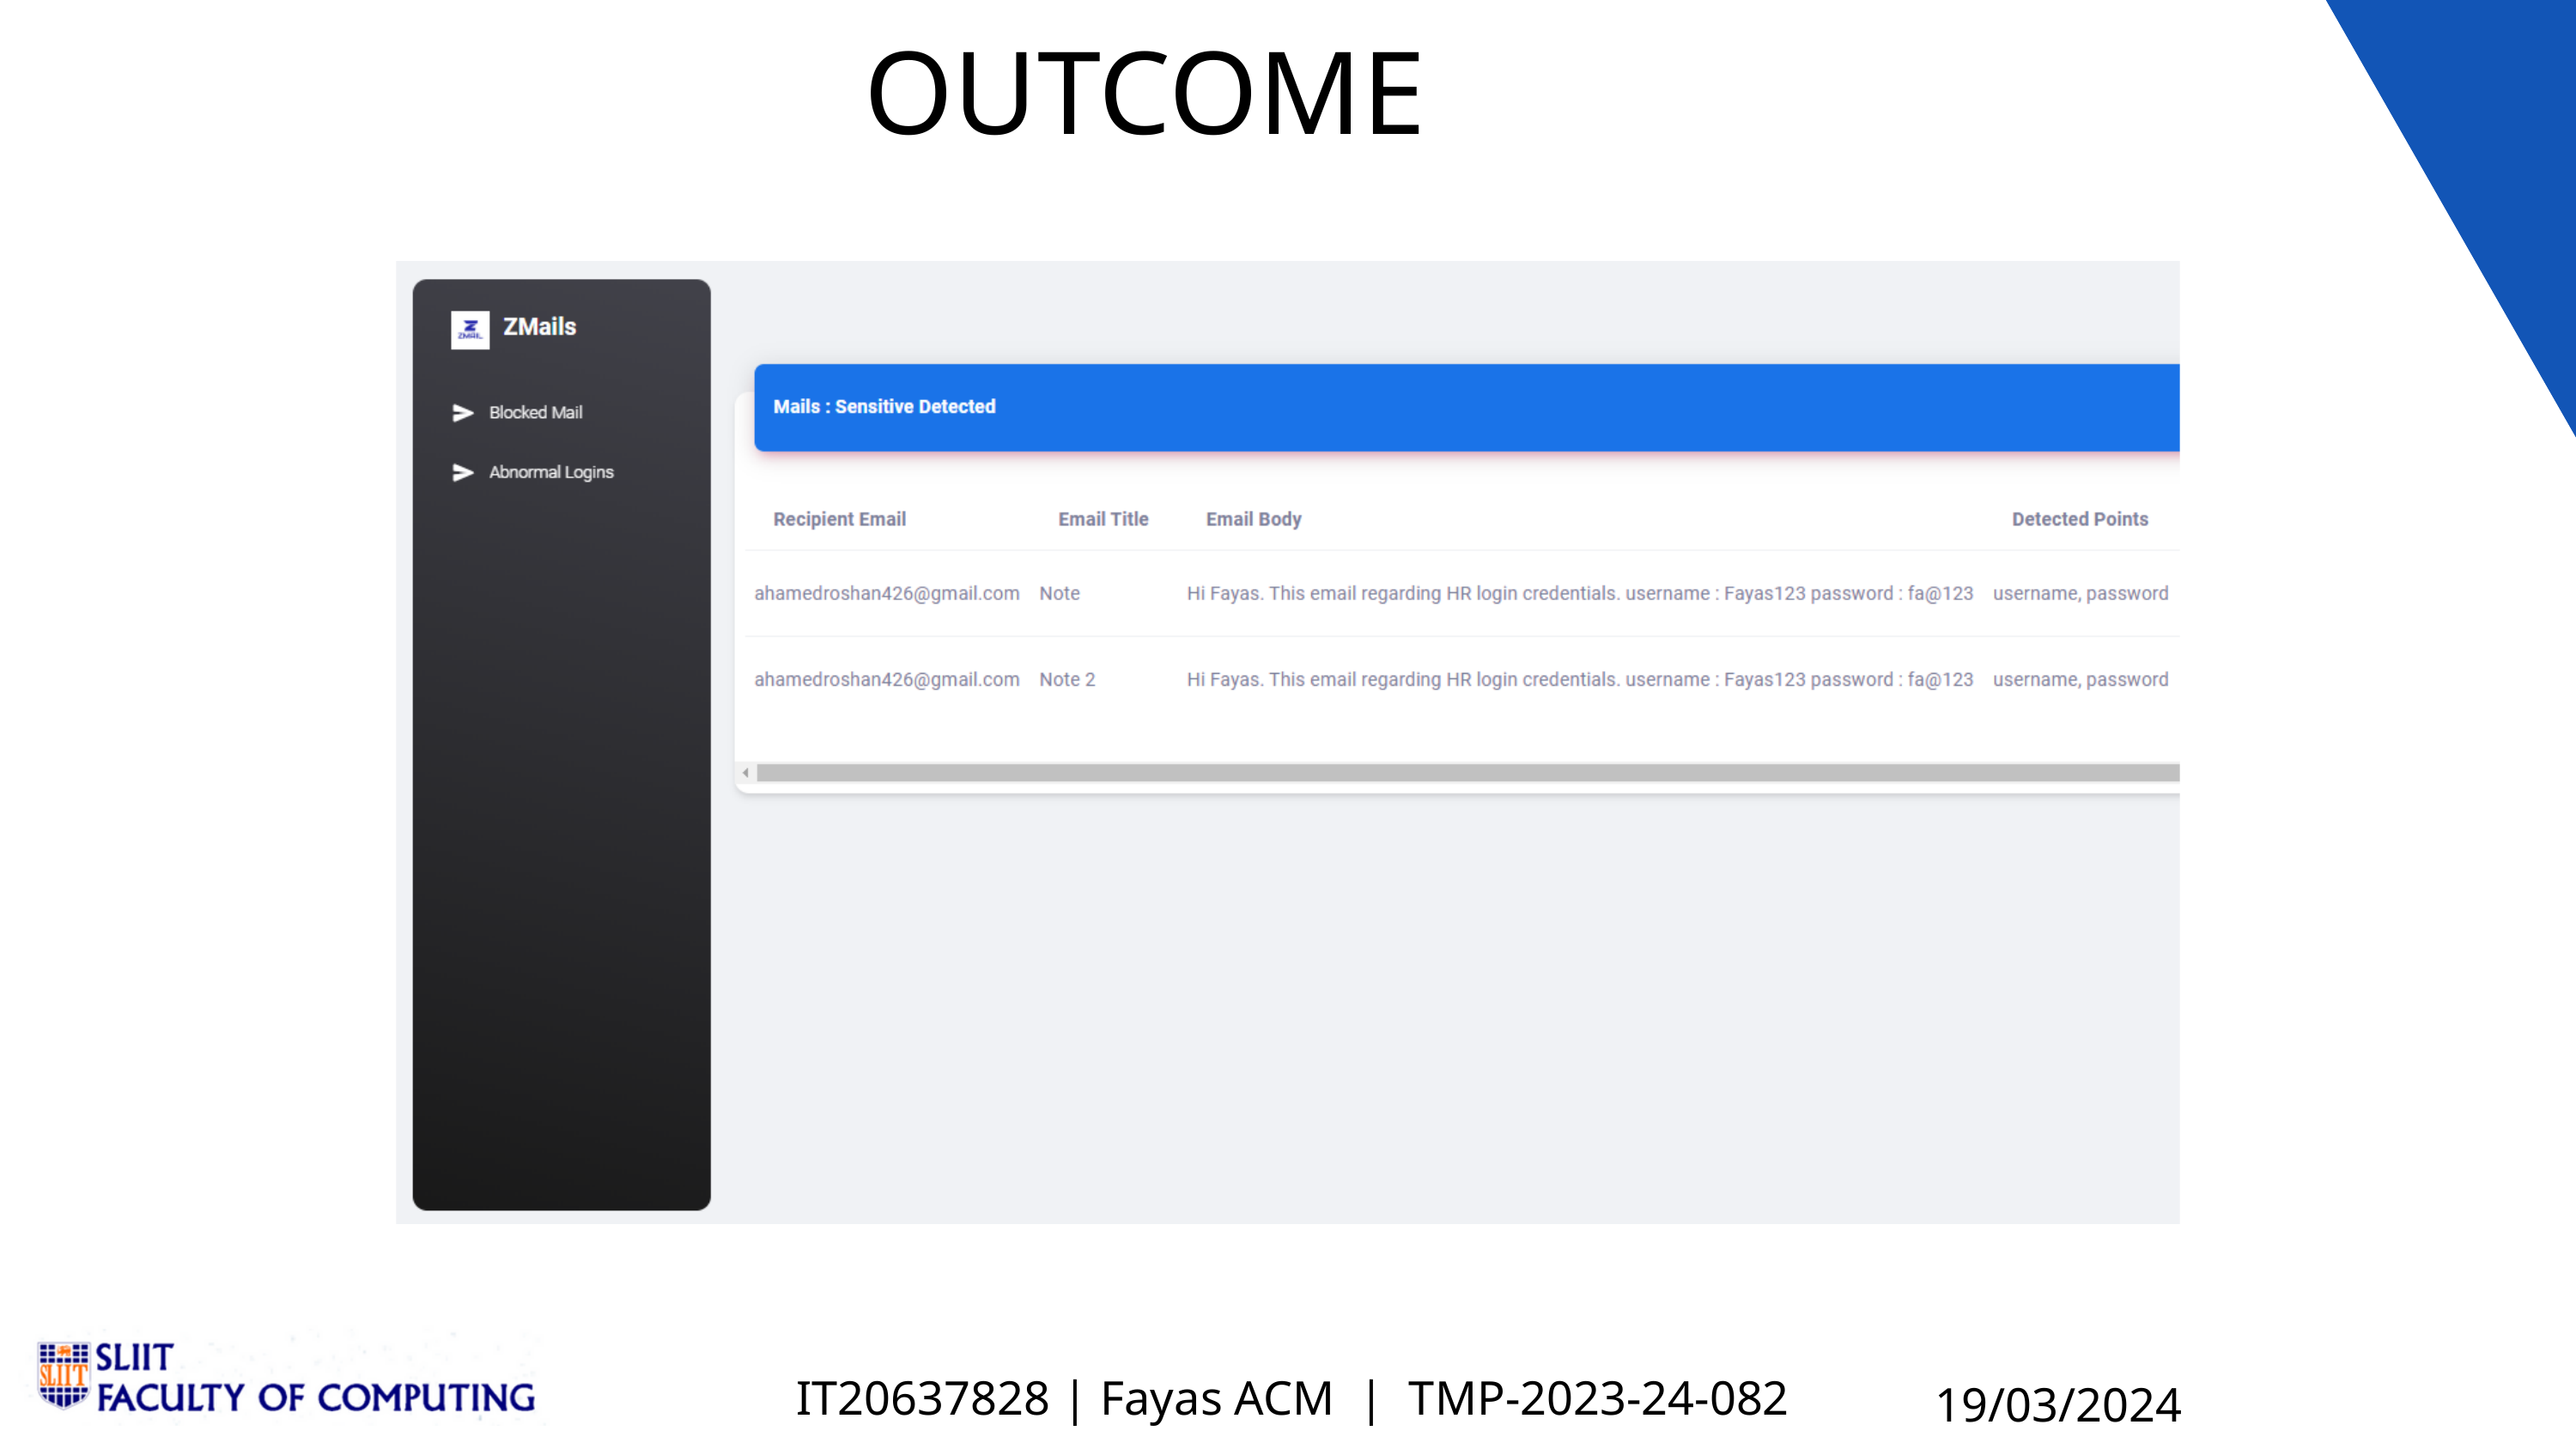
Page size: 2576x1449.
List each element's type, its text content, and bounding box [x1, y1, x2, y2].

text_box 19/03/2024 [1912, 1366, 2206, 1432]
text_box IT20637828 | Fayas ACM | TMP-2023-24-082 [687, 1359, 1899, 1425]
text_box [396, 261, 2180, 1224]
text_box [18, 1319, 557, 1426]
text_box OUTCOME [864, 21, 1764, 157]
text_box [2193, 0, 2576, 521]
